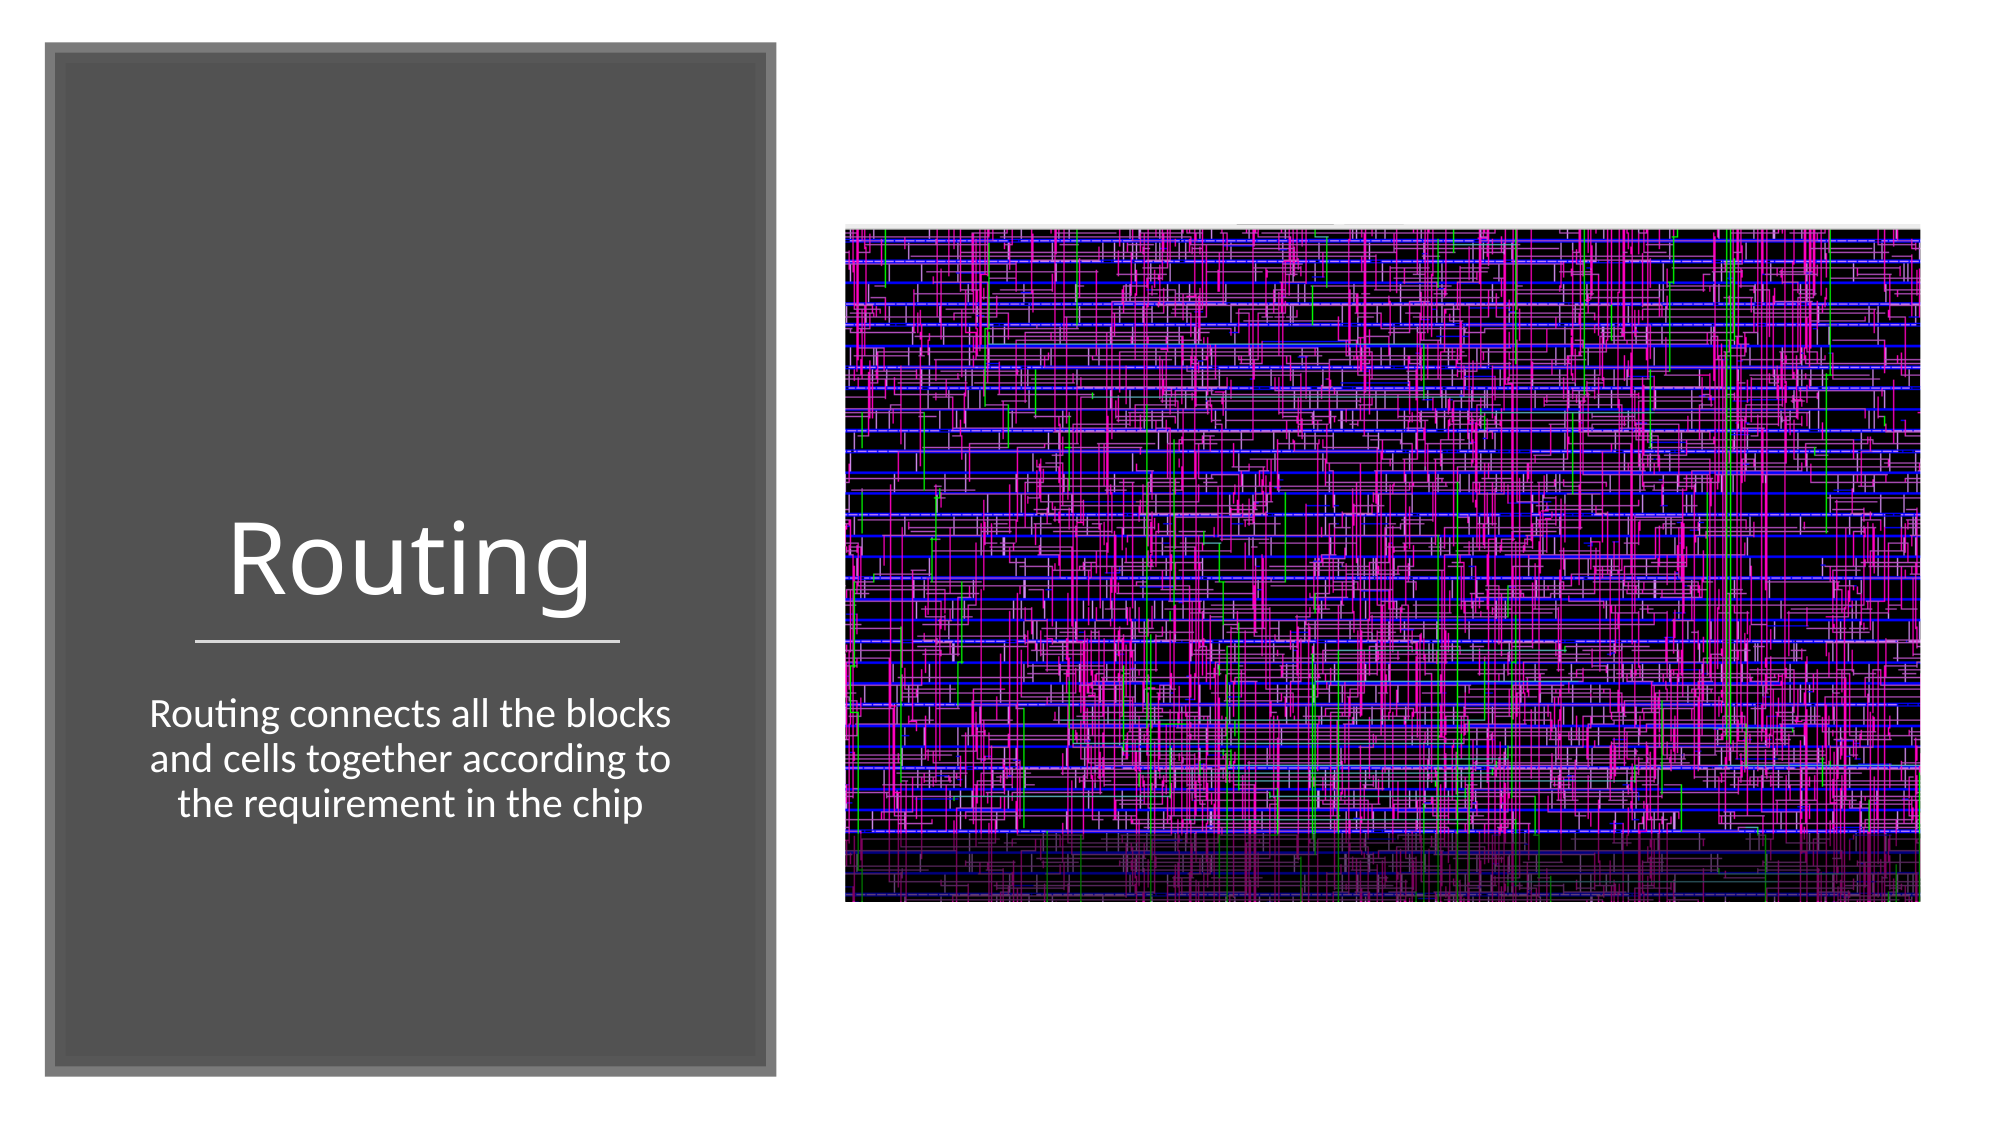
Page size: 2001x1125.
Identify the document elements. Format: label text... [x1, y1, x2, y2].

list Routing connects all the blocks and cells together according to the requirement in the chip [110, 684, 711, 935]
title Routing [110, 149, 711, 624]
picture [845, 224, 1921, 902]
text_box [54, 52, 767, 1067]
